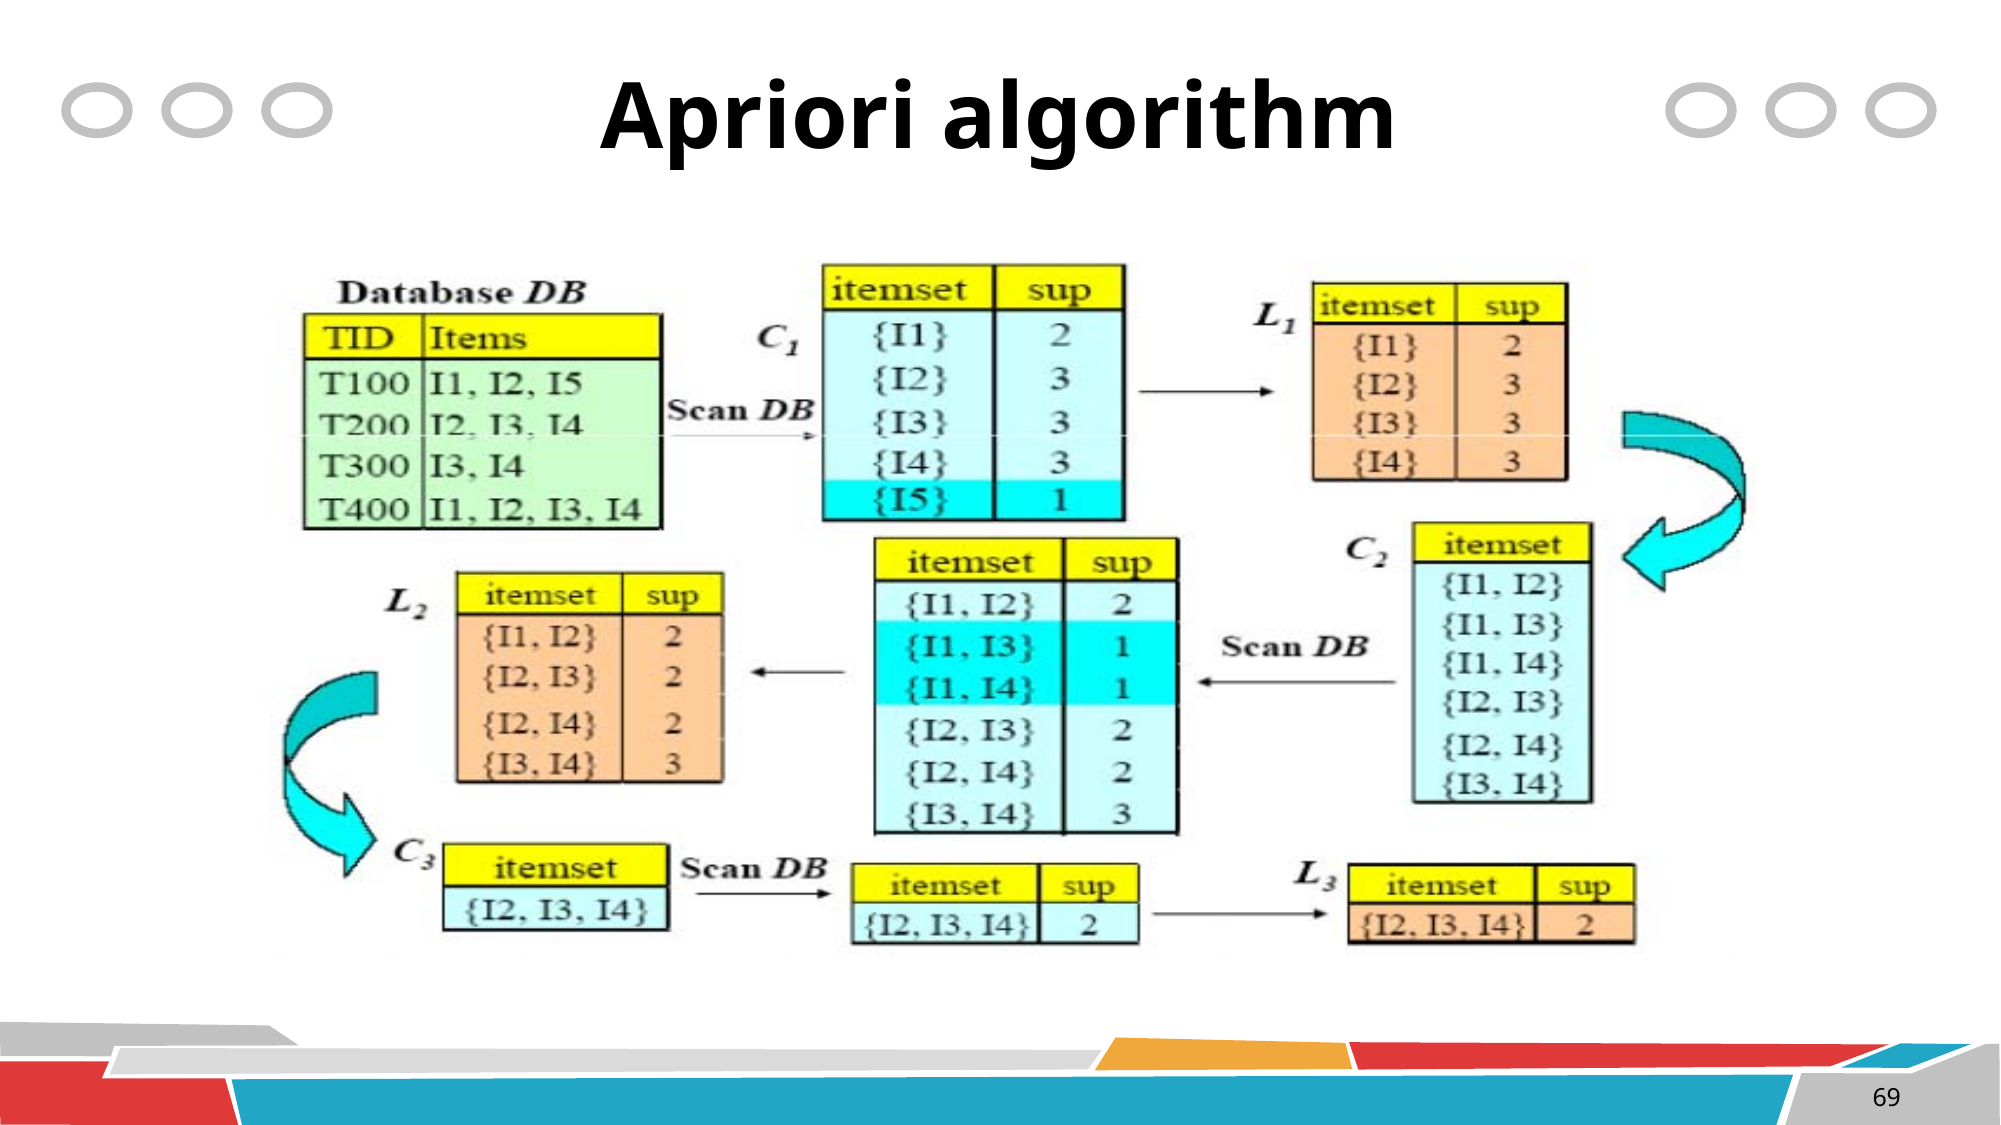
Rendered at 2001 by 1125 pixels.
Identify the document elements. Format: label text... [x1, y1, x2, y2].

picture [259, 252, 1757, 957]
title Apriori algorithm [350, 18, 1650, 206]
slide_number 69 [1816, 1080, 1916, 1118]
